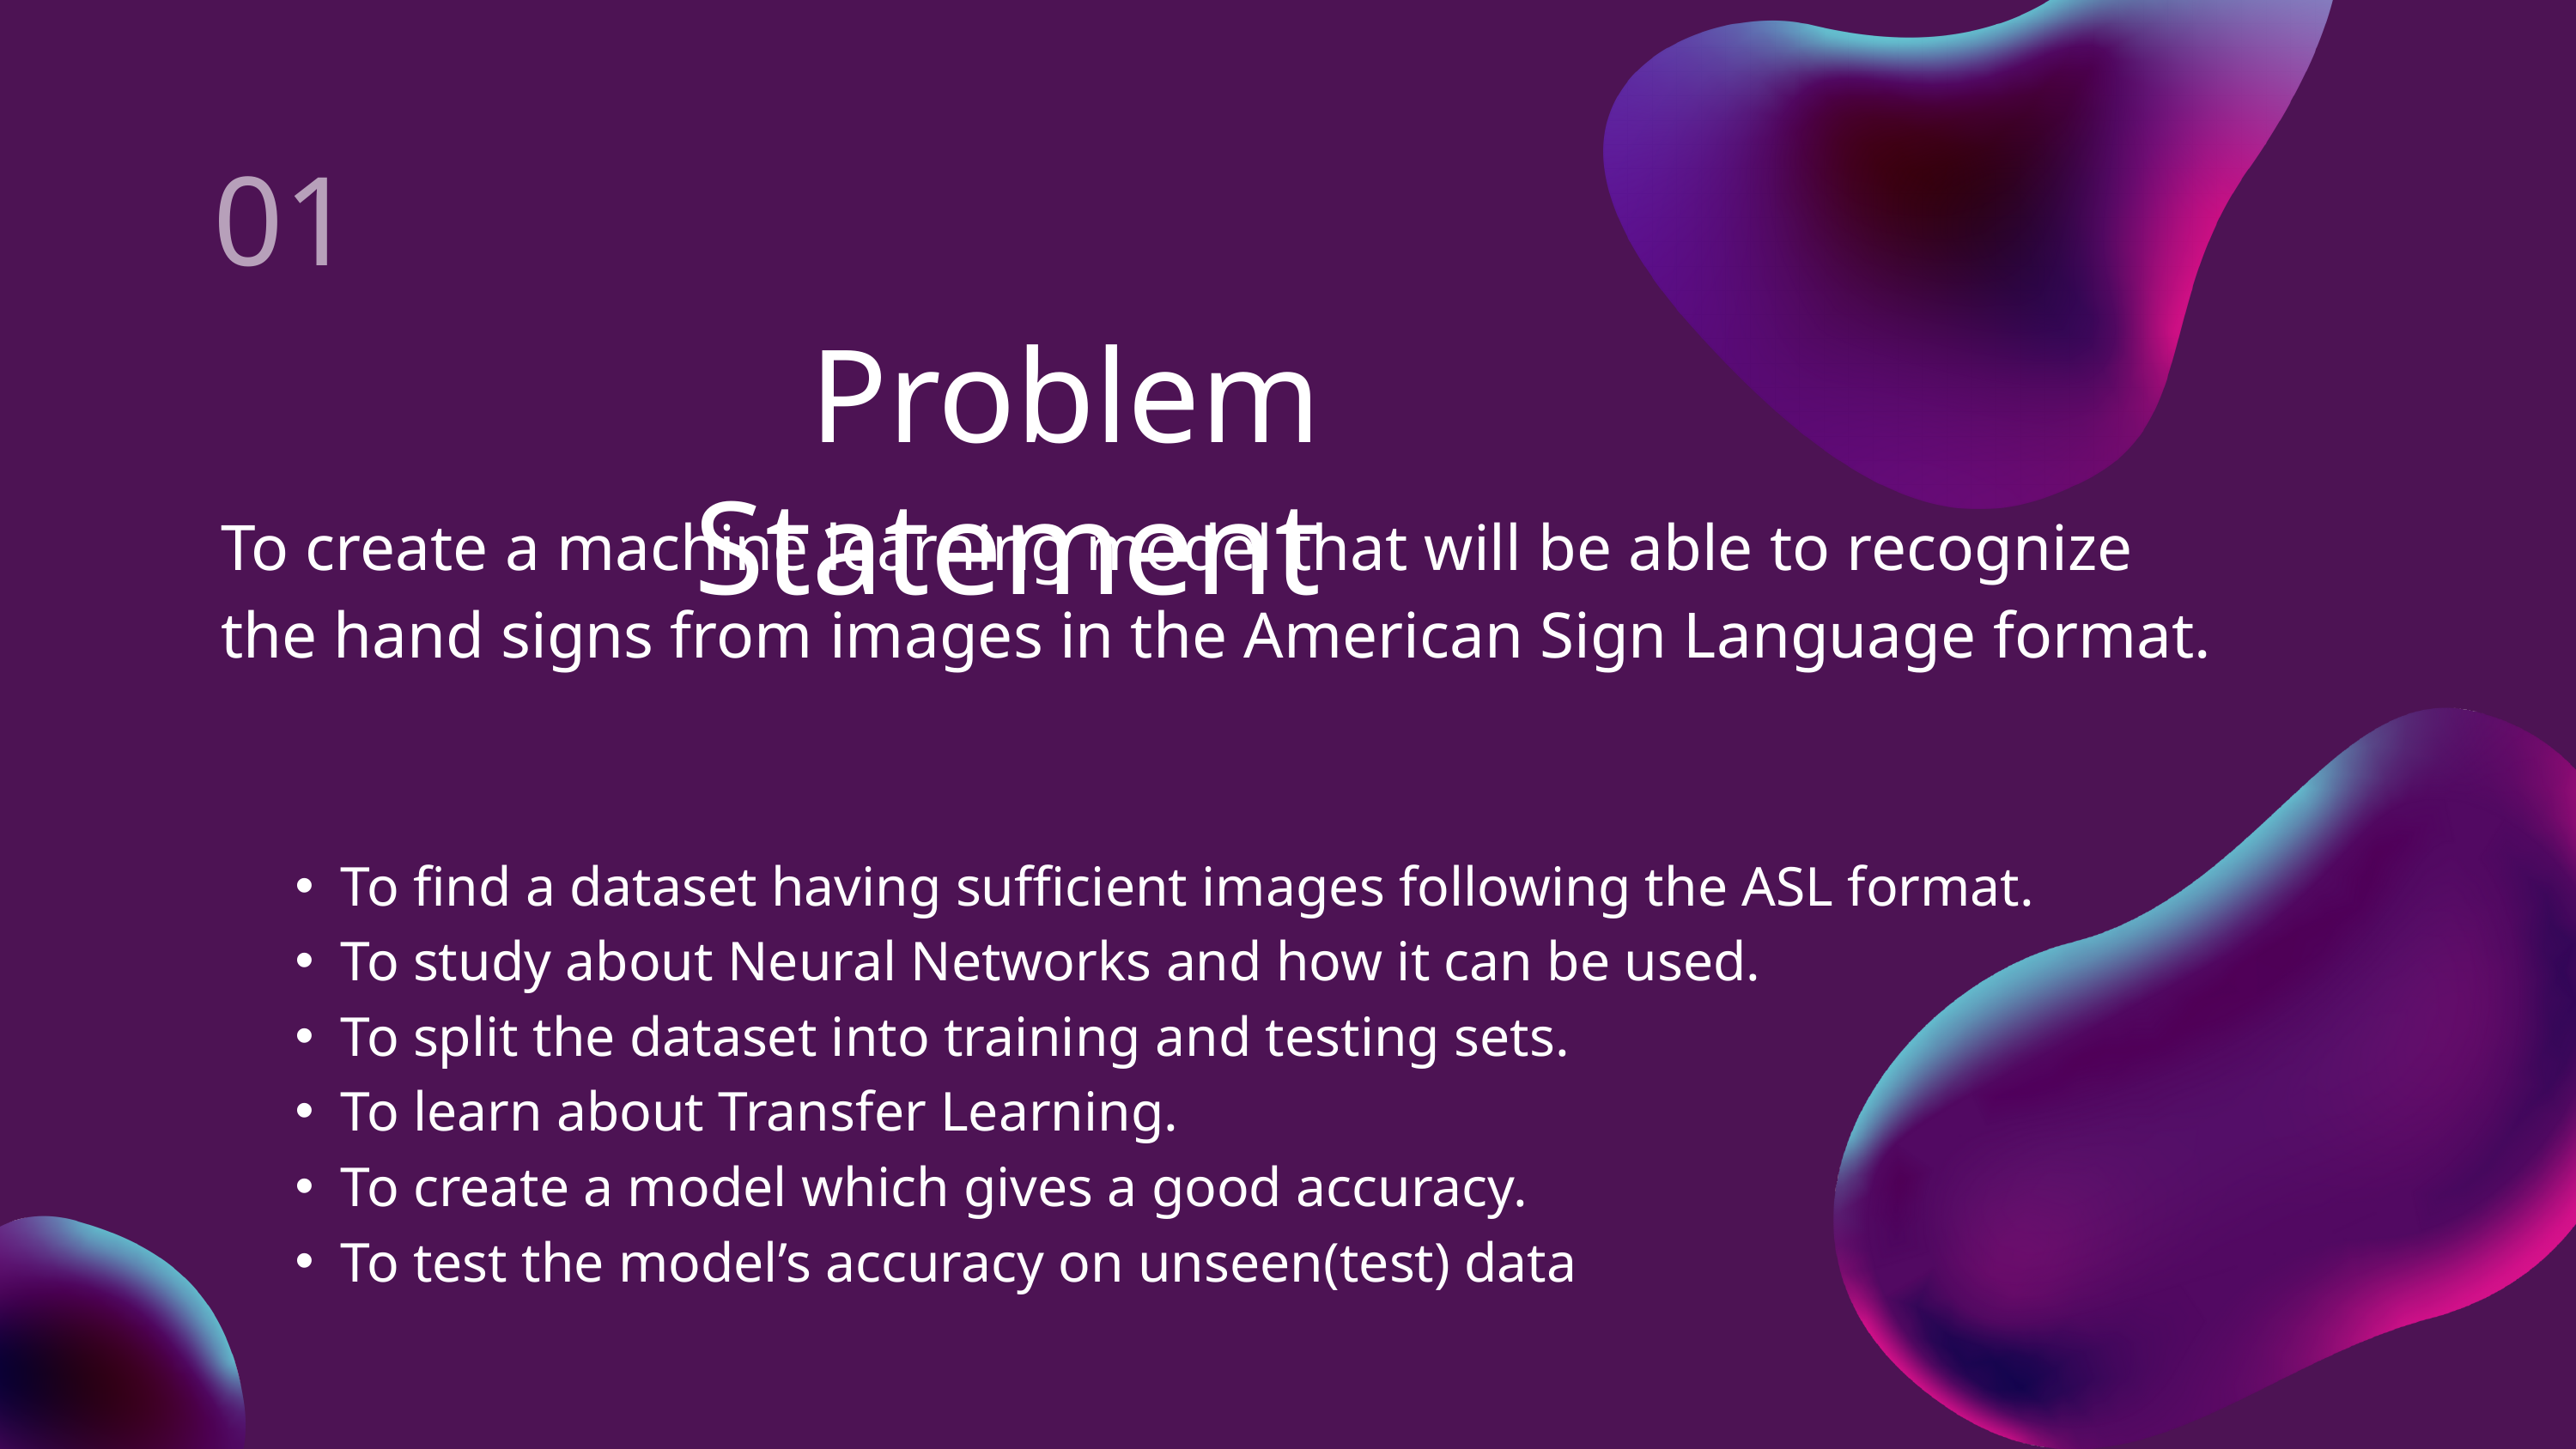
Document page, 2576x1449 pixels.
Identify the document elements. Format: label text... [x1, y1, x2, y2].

text_box To create a machine learning model that will be able to recognize the hand signs from images in the American Sign Language format. [221, 495, 2247, 671]
text_box 01 [144, 144, 355, 290]
picture [0, 1175, 258, 1449]
text_box Problem Statement [176, 316, 1321, 621]
picture [1797, 670, 2576, 1449]
text_box To find a dataset having sufficient images following the ASL format. To study about Neural Networks and how it can be used. To split the dataset into training and testing sets. To learn about Transfer Learning. To create a model which gives a good accuracy. To test the model’s accuracy on unseen(test) data [249, 841, 1840, 1293]
picture [1602, 0, 2340, 510]
